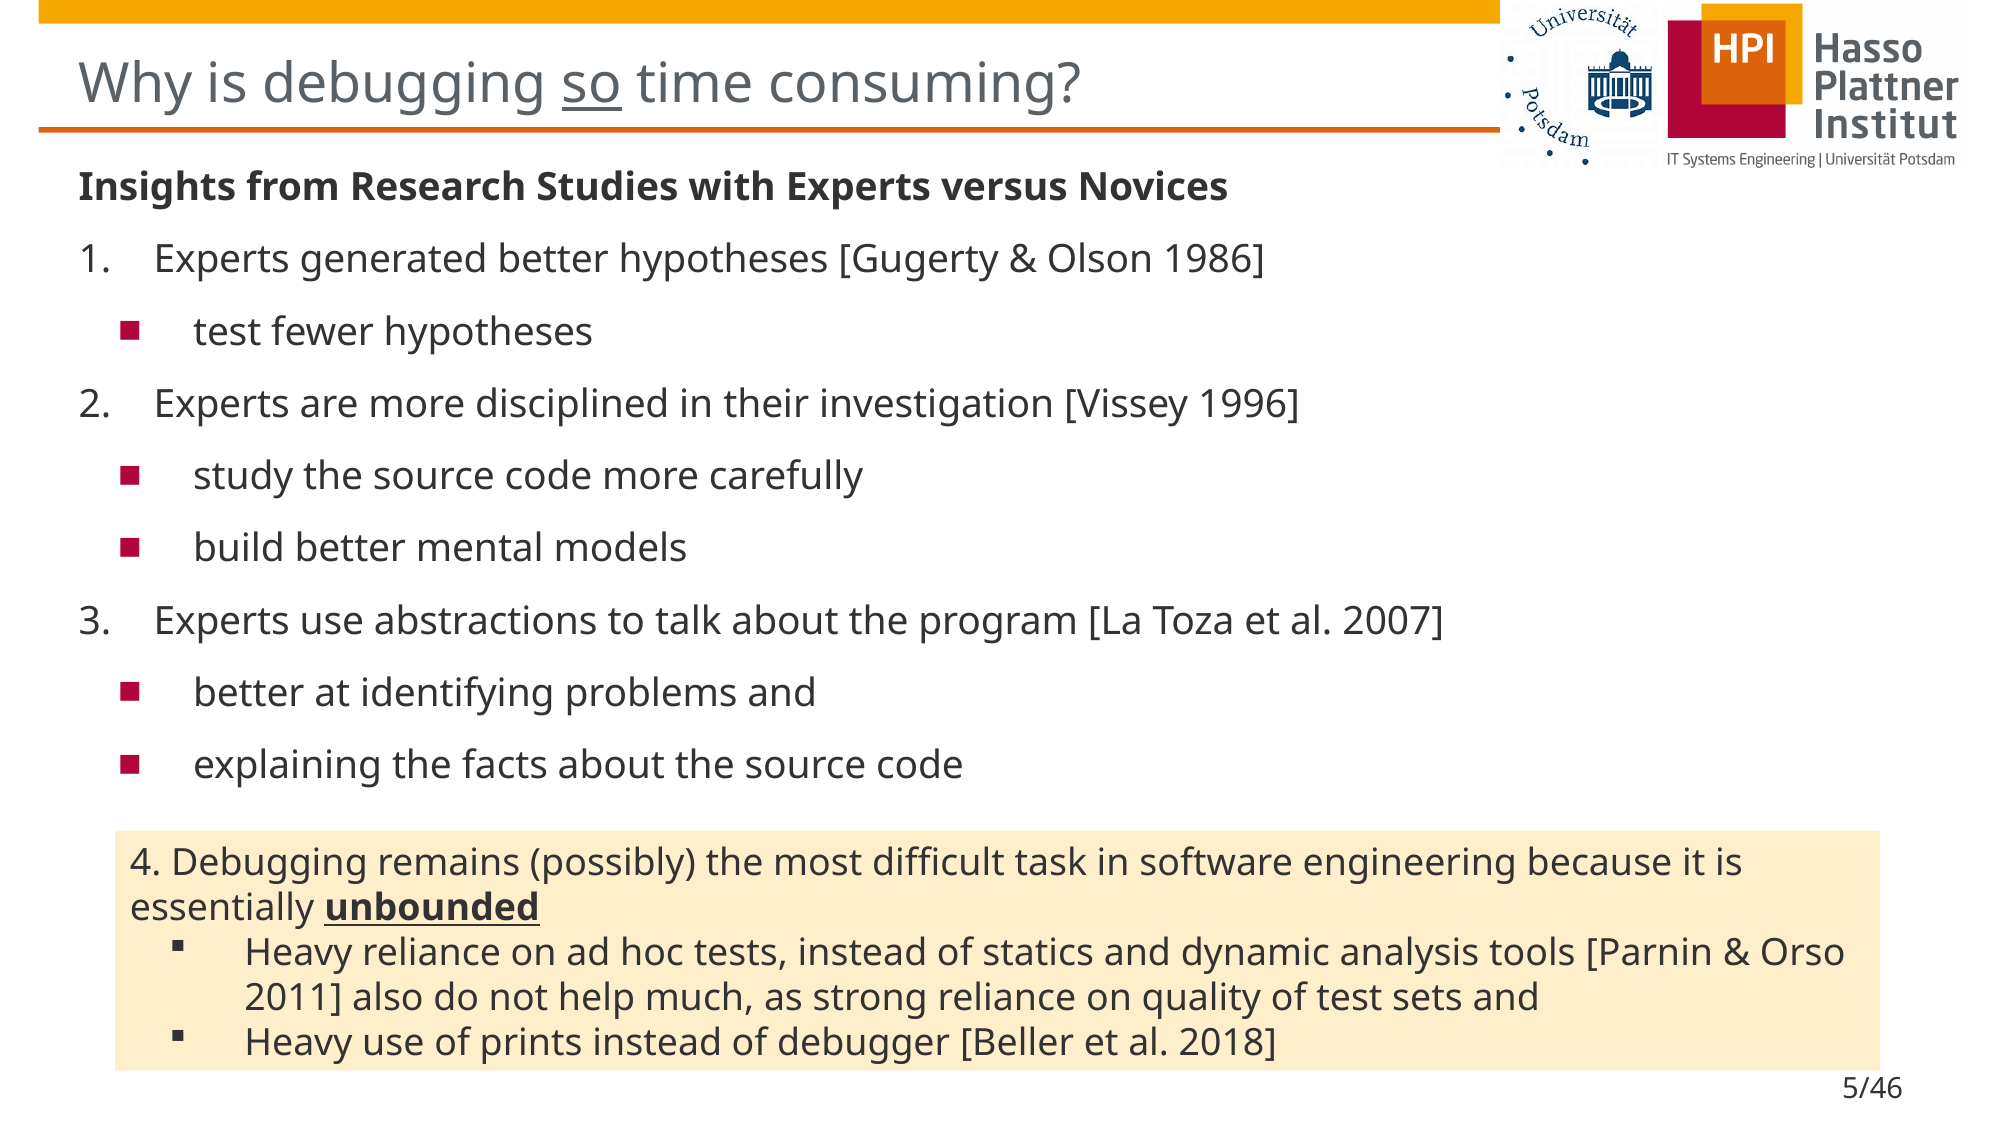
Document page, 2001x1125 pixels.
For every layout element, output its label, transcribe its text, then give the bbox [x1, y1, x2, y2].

list Insights from Research Studies with Experts versus Novices Experts generated better hypotheses [Gugerty & Olson 1986] test fewer hypotheses Experts are more disciplined in their investigation [Vissey 1996] study the source code more carefully build better mental models Experts use abstractions to talk about the program [La Toza et al. 2007] better at identifying problems and explaining the facts about the source code [78, 152, 1961, 793]
text_box 4. Debugging remains (possibly) the most difficult task in software engineering because it is essentially unbounded Heavy reliance on ad hoc tests, instead of statics and dynamic analysis tools [Parnin & Orso 2011] also do not help much, as strong reliance on quality of test sets and Heavy use of prints instead of debugger [Beller et al. 2018] [115, 830, 1881, 1071]
title Why is debugging so time consuming? [78, 23, 1583, 115]
picture [1500, 0, 1965, 170]
